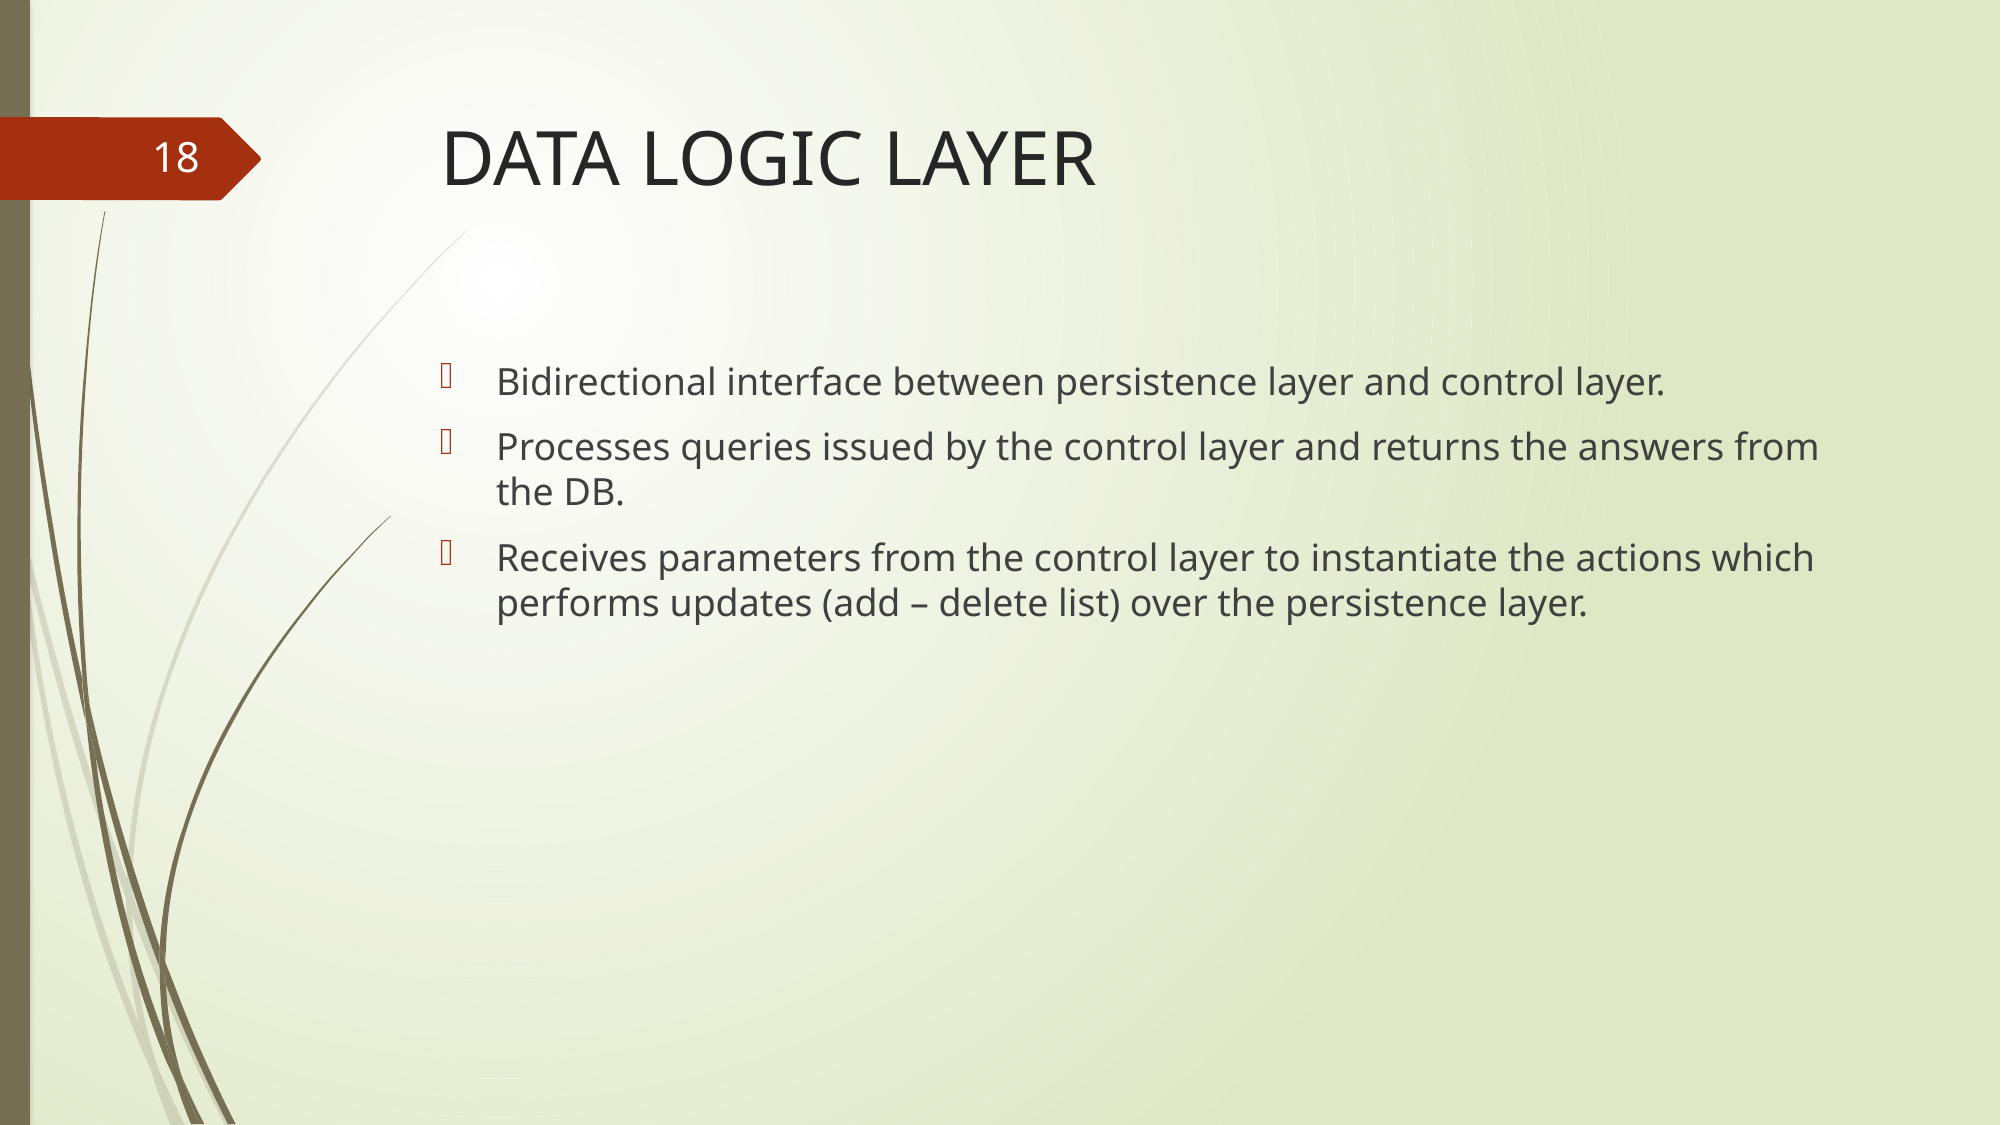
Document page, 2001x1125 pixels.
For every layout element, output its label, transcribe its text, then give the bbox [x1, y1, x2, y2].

title DATA LOGIC LAYER [425, 102, 1888, 313]
slide_number 18 [87, 129, 216, 190]
list Bidirectional interface between persistence layer and control layer. Processes queries issued by the control layer and returns the answers from the DB. Receives parameters from the control layer to instantiate the actions which performs updates (add – delete list) over the persistence layer. [424, 350, 1888, 970]
